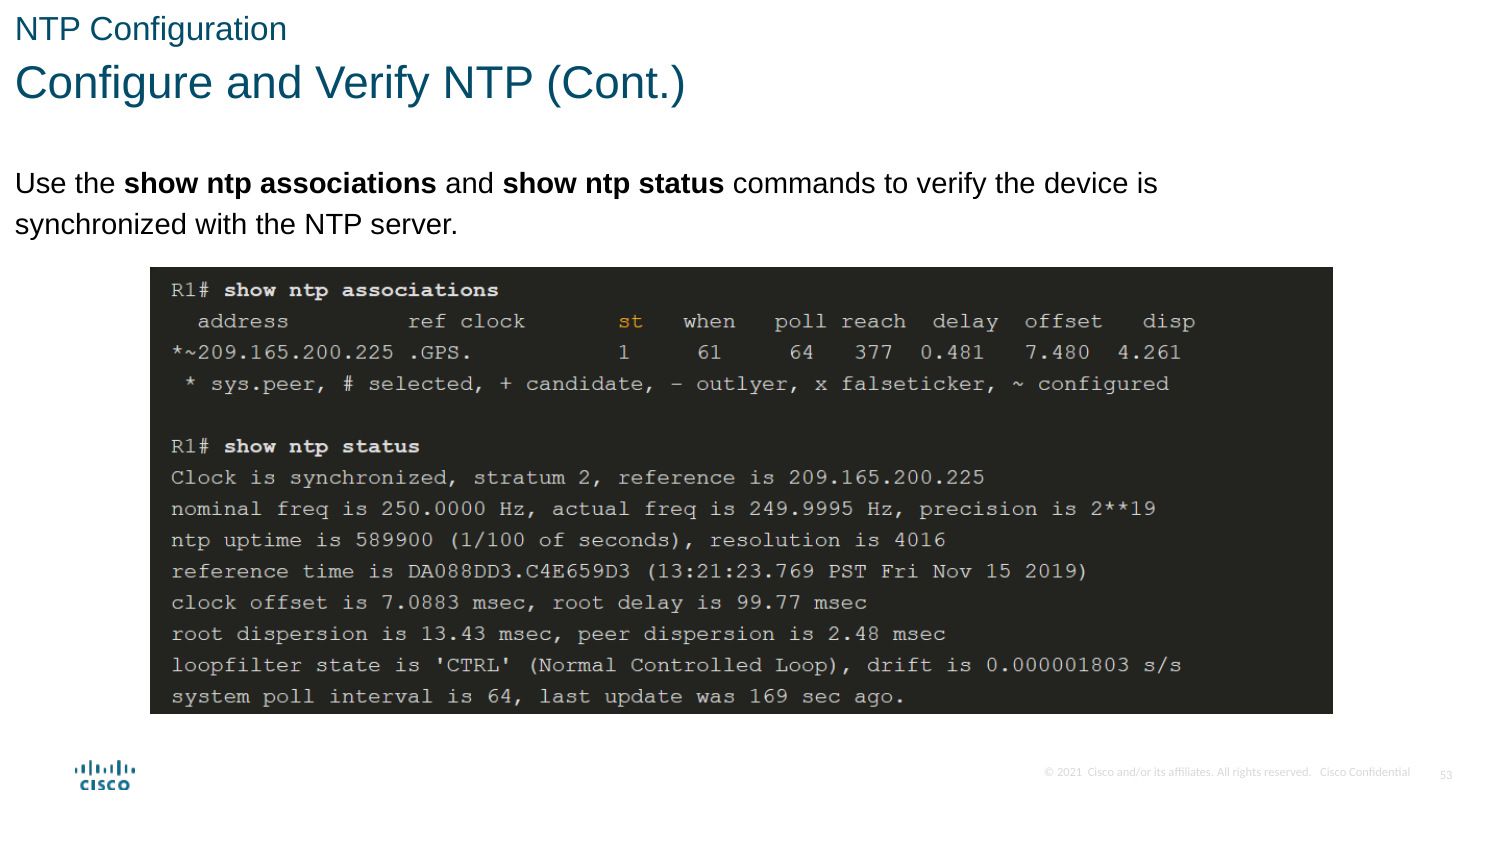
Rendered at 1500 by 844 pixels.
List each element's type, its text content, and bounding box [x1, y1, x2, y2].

picture [149, 267, 1333, 715]
slide_number 53 [1425, 759, 1500, 797]
list NTP Configuration [0, 0, 1500, 45]
list Configure and Verify NTP (Cont.) [0, 45, 1500, 195]
picture [75, 759, 135, 790]
text_box Use the show ntp associations and show ntp status commands to verify the device is synchronized with the NTP server. [0, 149, 1350, 268]
